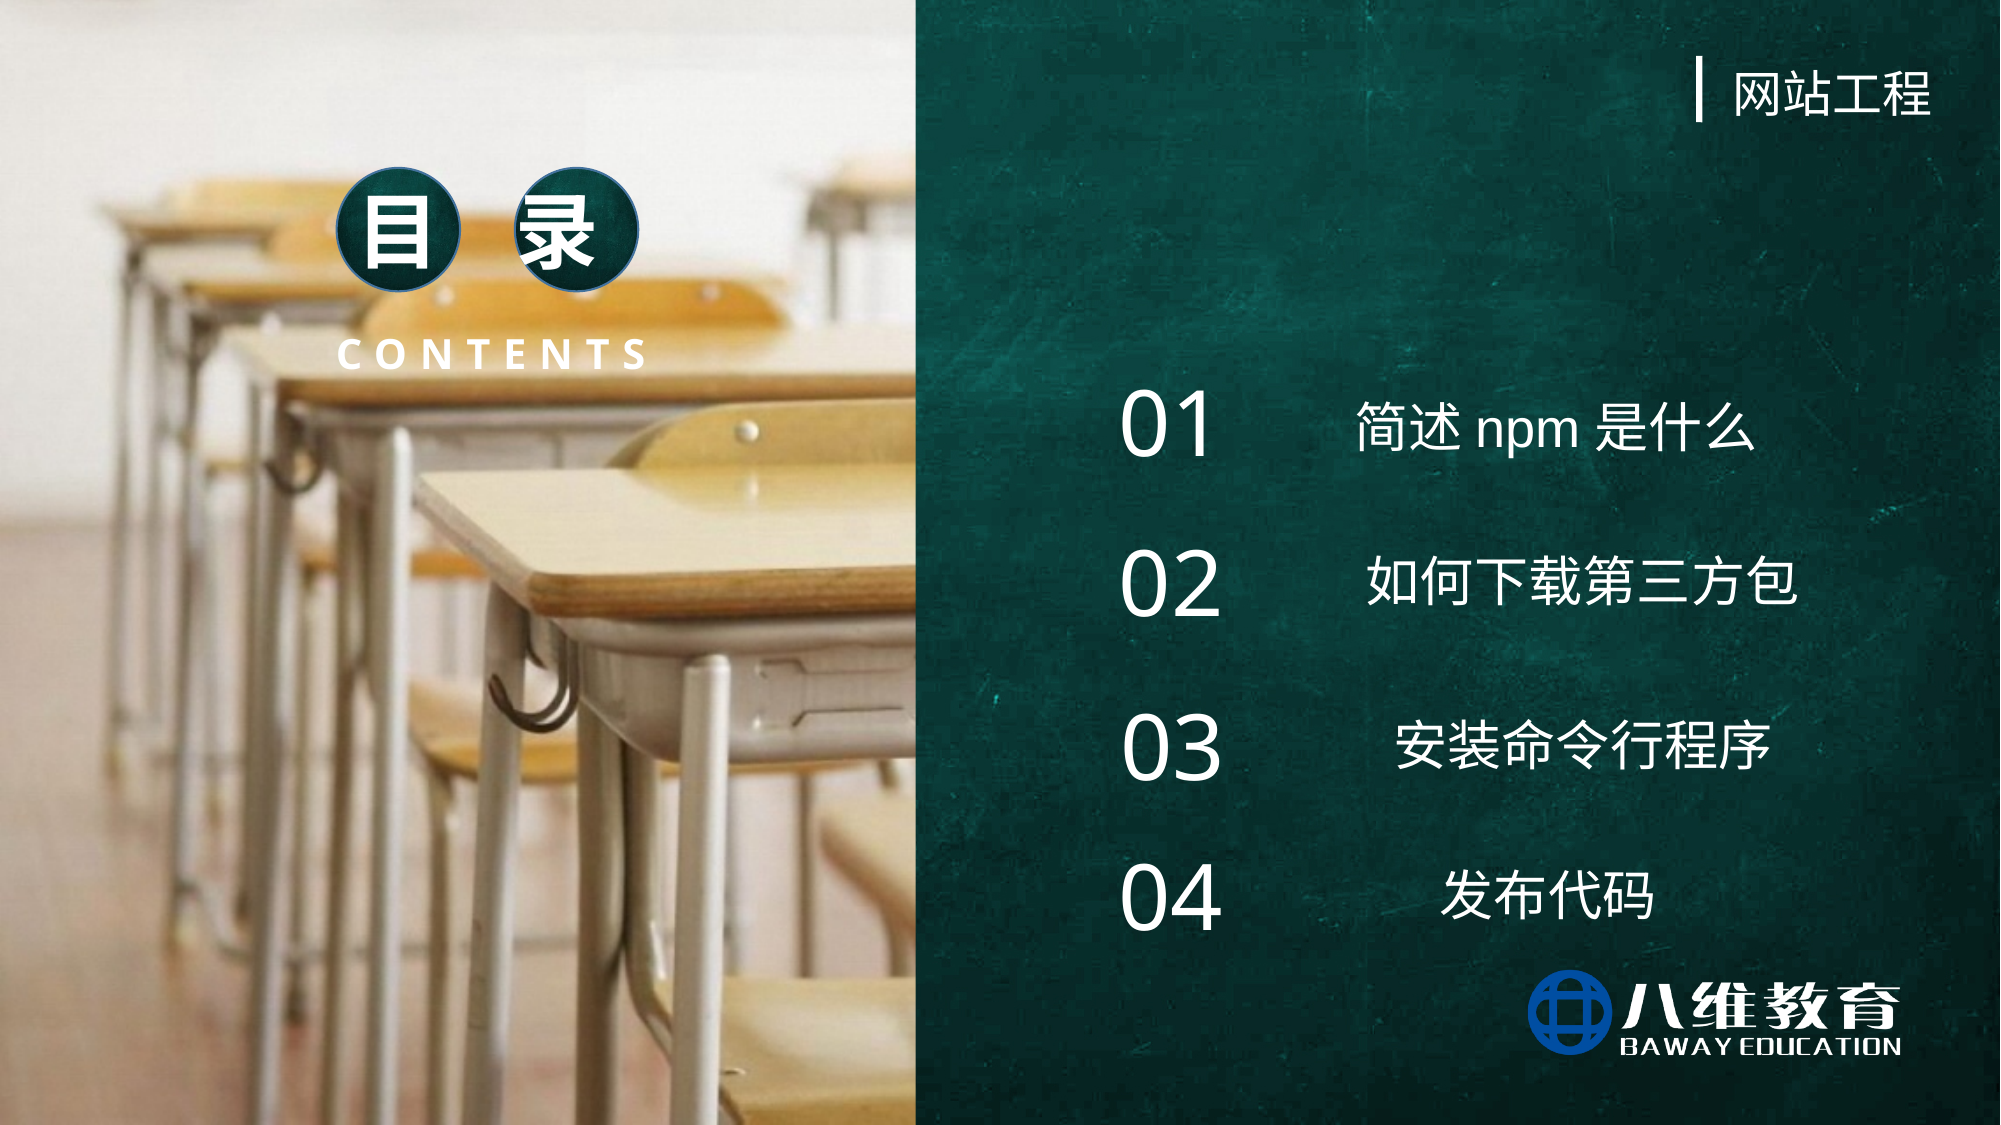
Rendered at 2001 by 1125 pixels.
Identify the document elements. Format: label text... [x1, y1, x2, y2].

text_box 04 [1103, 831, 1238, 957]
text_box 简述npm是什么 [1339, 385, 1772, 466]
text_box 发布代码 [1322, 854, 1775, 934]
text_box 03 [1105, 681, 1241, 806]
text_box 02 [1104, 517, 1239, 642]
picture [0, 0, 2000, 1125]
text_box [1699, 55, 1949, 131]
text_box 安装命令行程序 [1378, 703, 1788, 784]
text_box 01 [1020, 357, 1323, 483]
text_box 如何下载第三方包 [1350, 539, 1815, 620]
